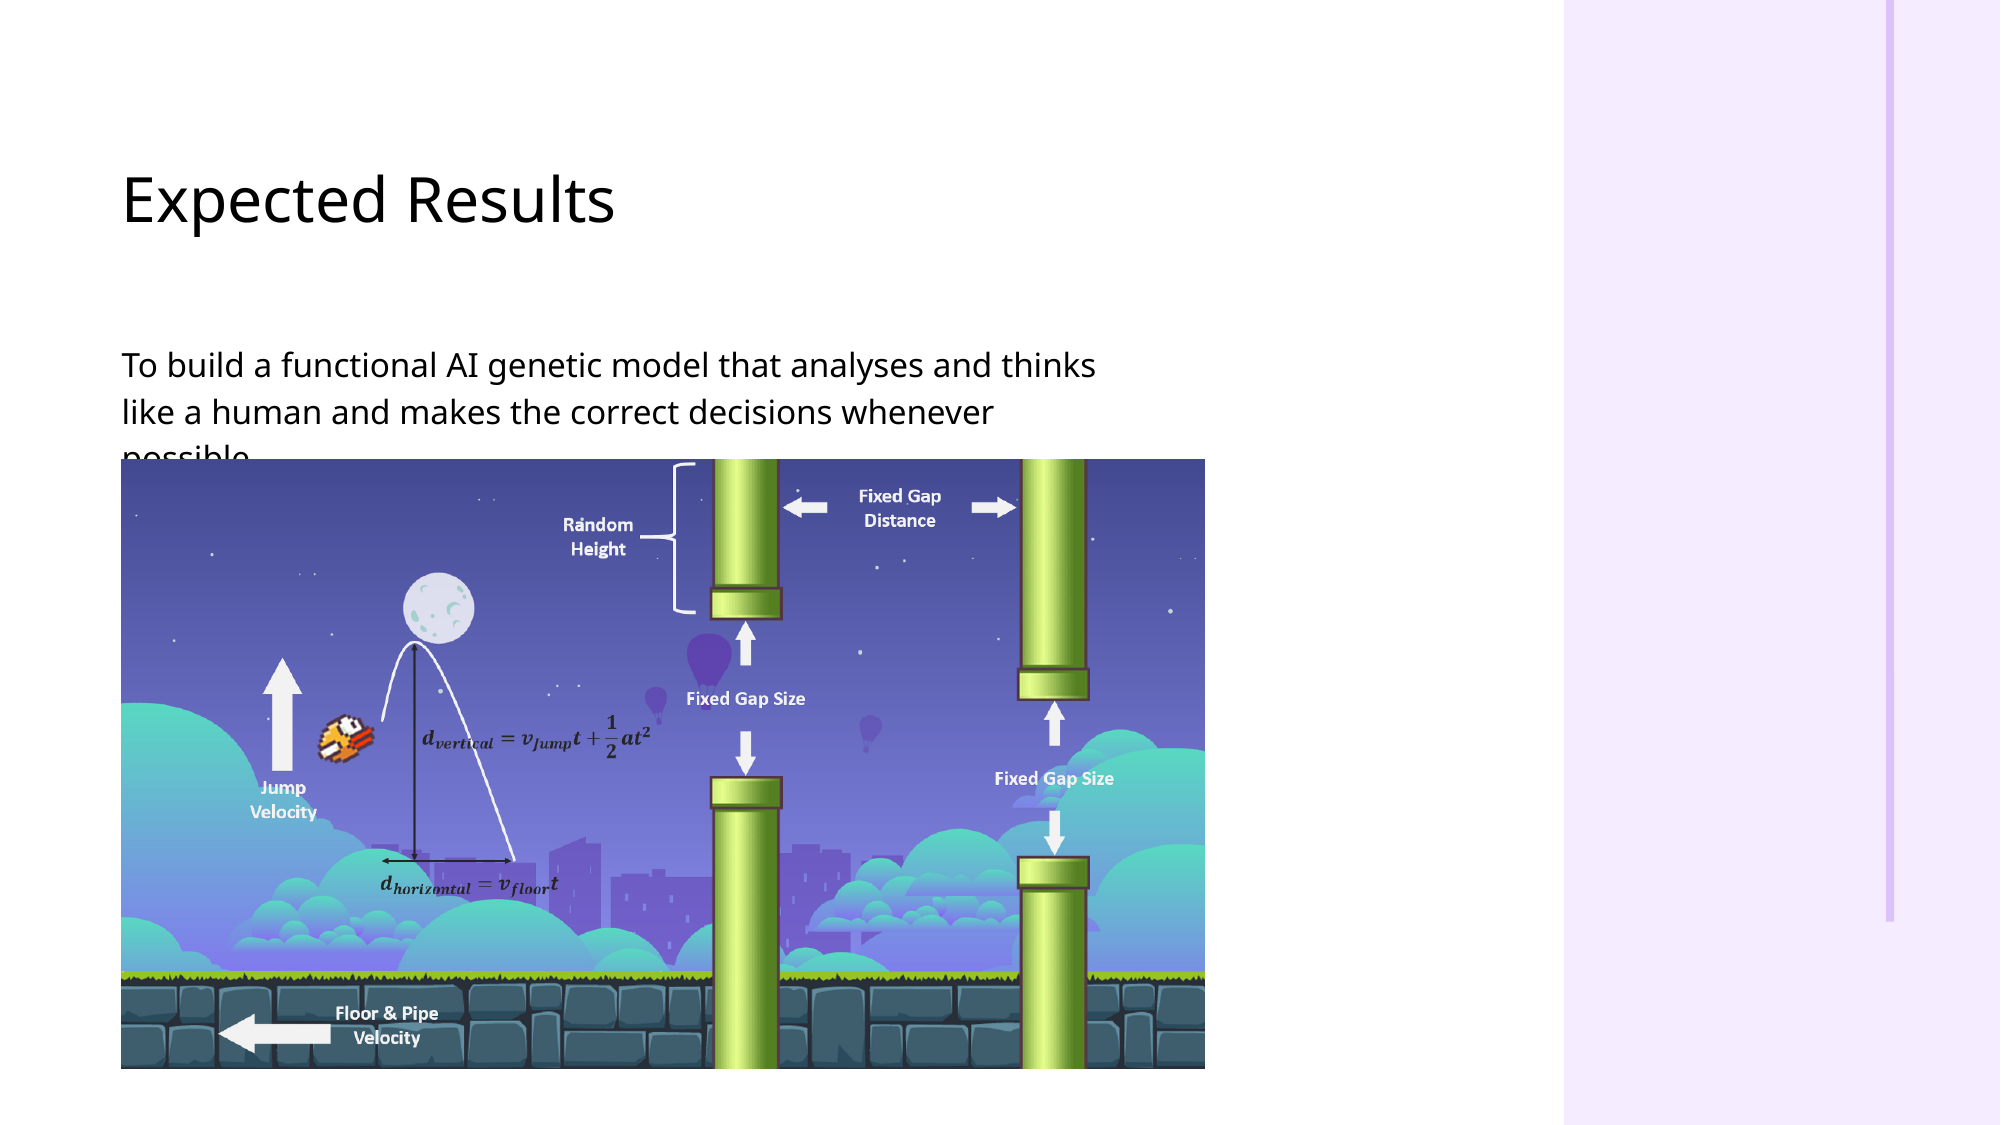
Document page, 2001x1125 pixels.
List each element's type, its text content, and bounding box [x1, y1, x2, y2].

text_box Expected Results [121, 147, 1227, 236]
picture [121, 459, 1205, 1069]
text_box To build a functional AI genetic model that analyses and thinks like a human and makes the correct decisions whenever possible. [121, 337, 1108, 459]
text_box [1564, 0, 2000, 1125]
